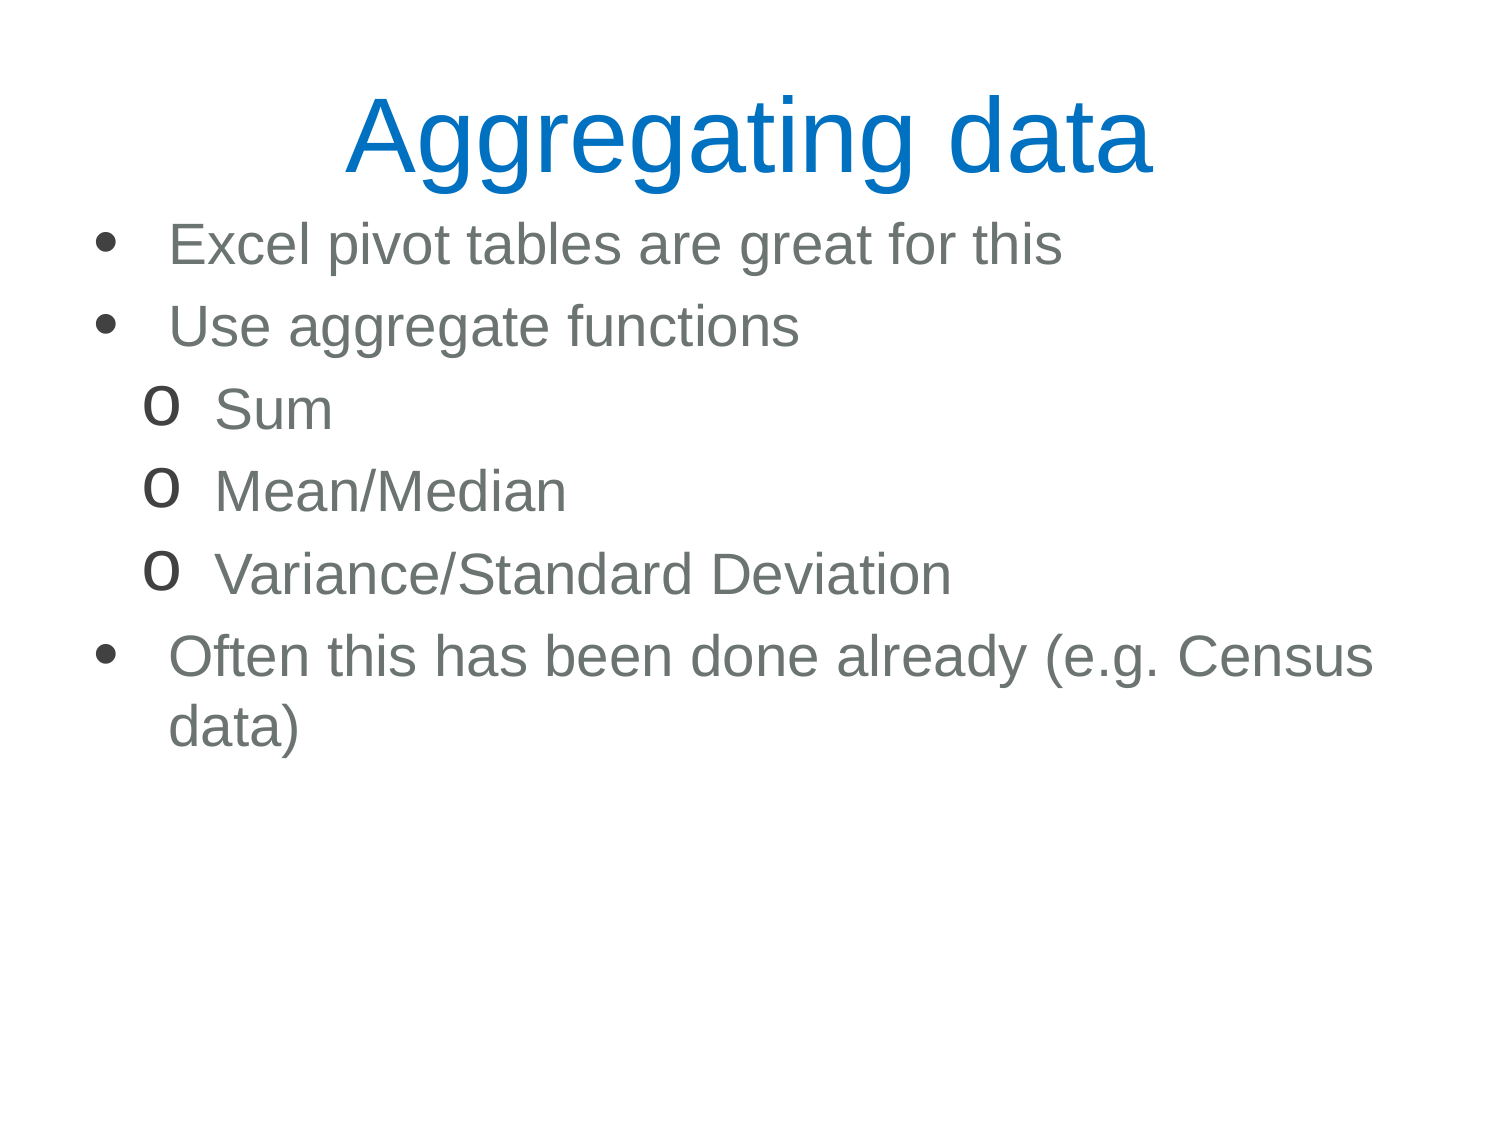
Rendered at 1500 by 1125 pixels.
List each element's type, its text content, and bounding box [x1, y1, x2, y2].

list Excel pivot tables are great for this Use aggregate functions Sum Mean/Median Variance/Standard Deviation Often this has been done already (e.g. Census data) [87, 200, 1456, 1024]
title Aggregating data [40, 71, 1460, 200]
